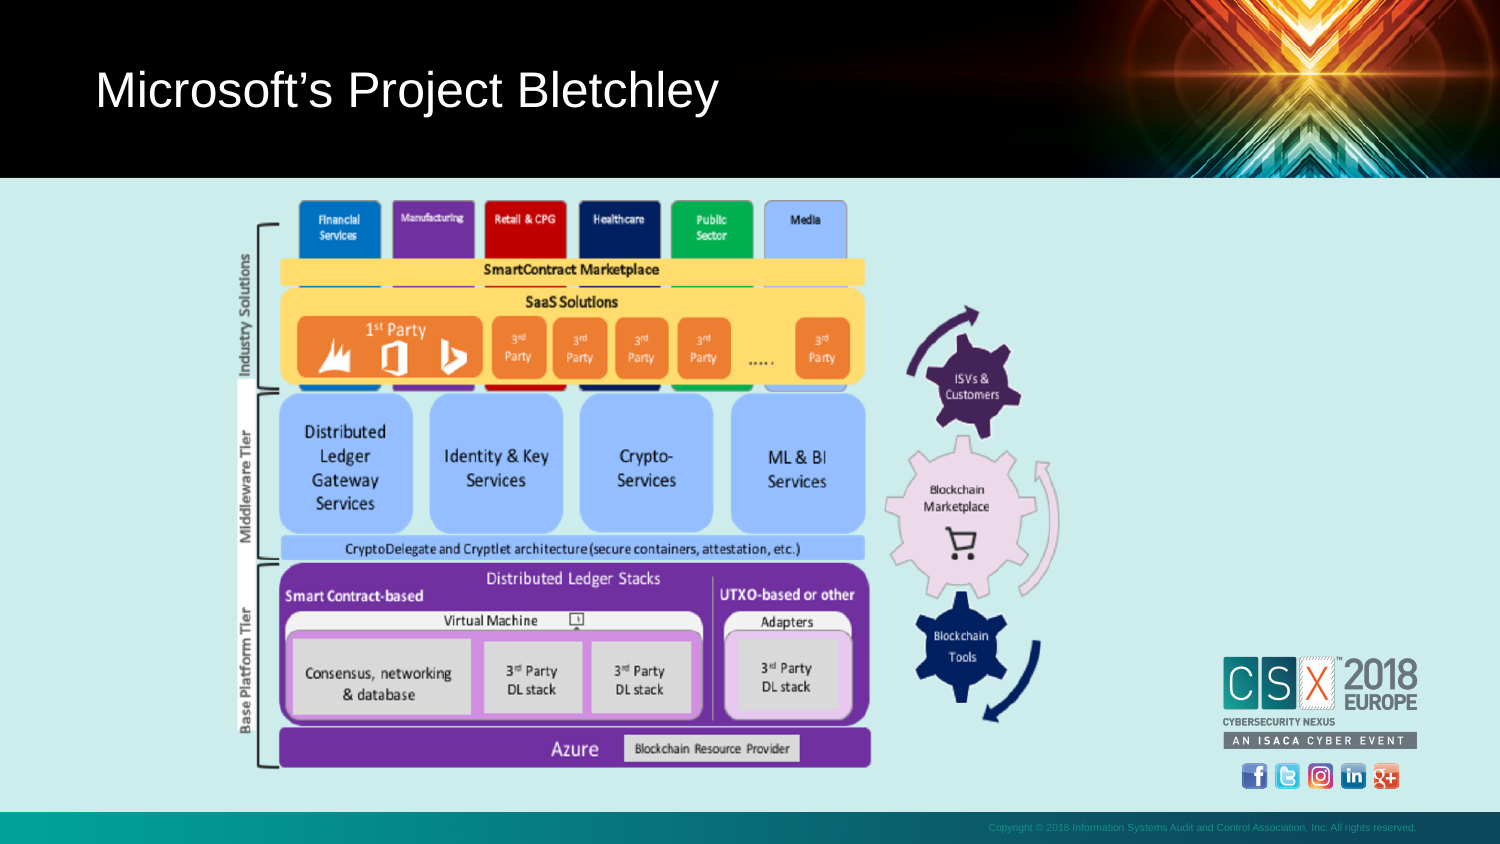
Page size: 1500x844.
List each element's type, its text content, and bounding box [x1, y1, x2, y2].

list Microsoft’s Project Bletchley [80, 0, 1219, 176]
picture [0, 0, 1500, 844]
